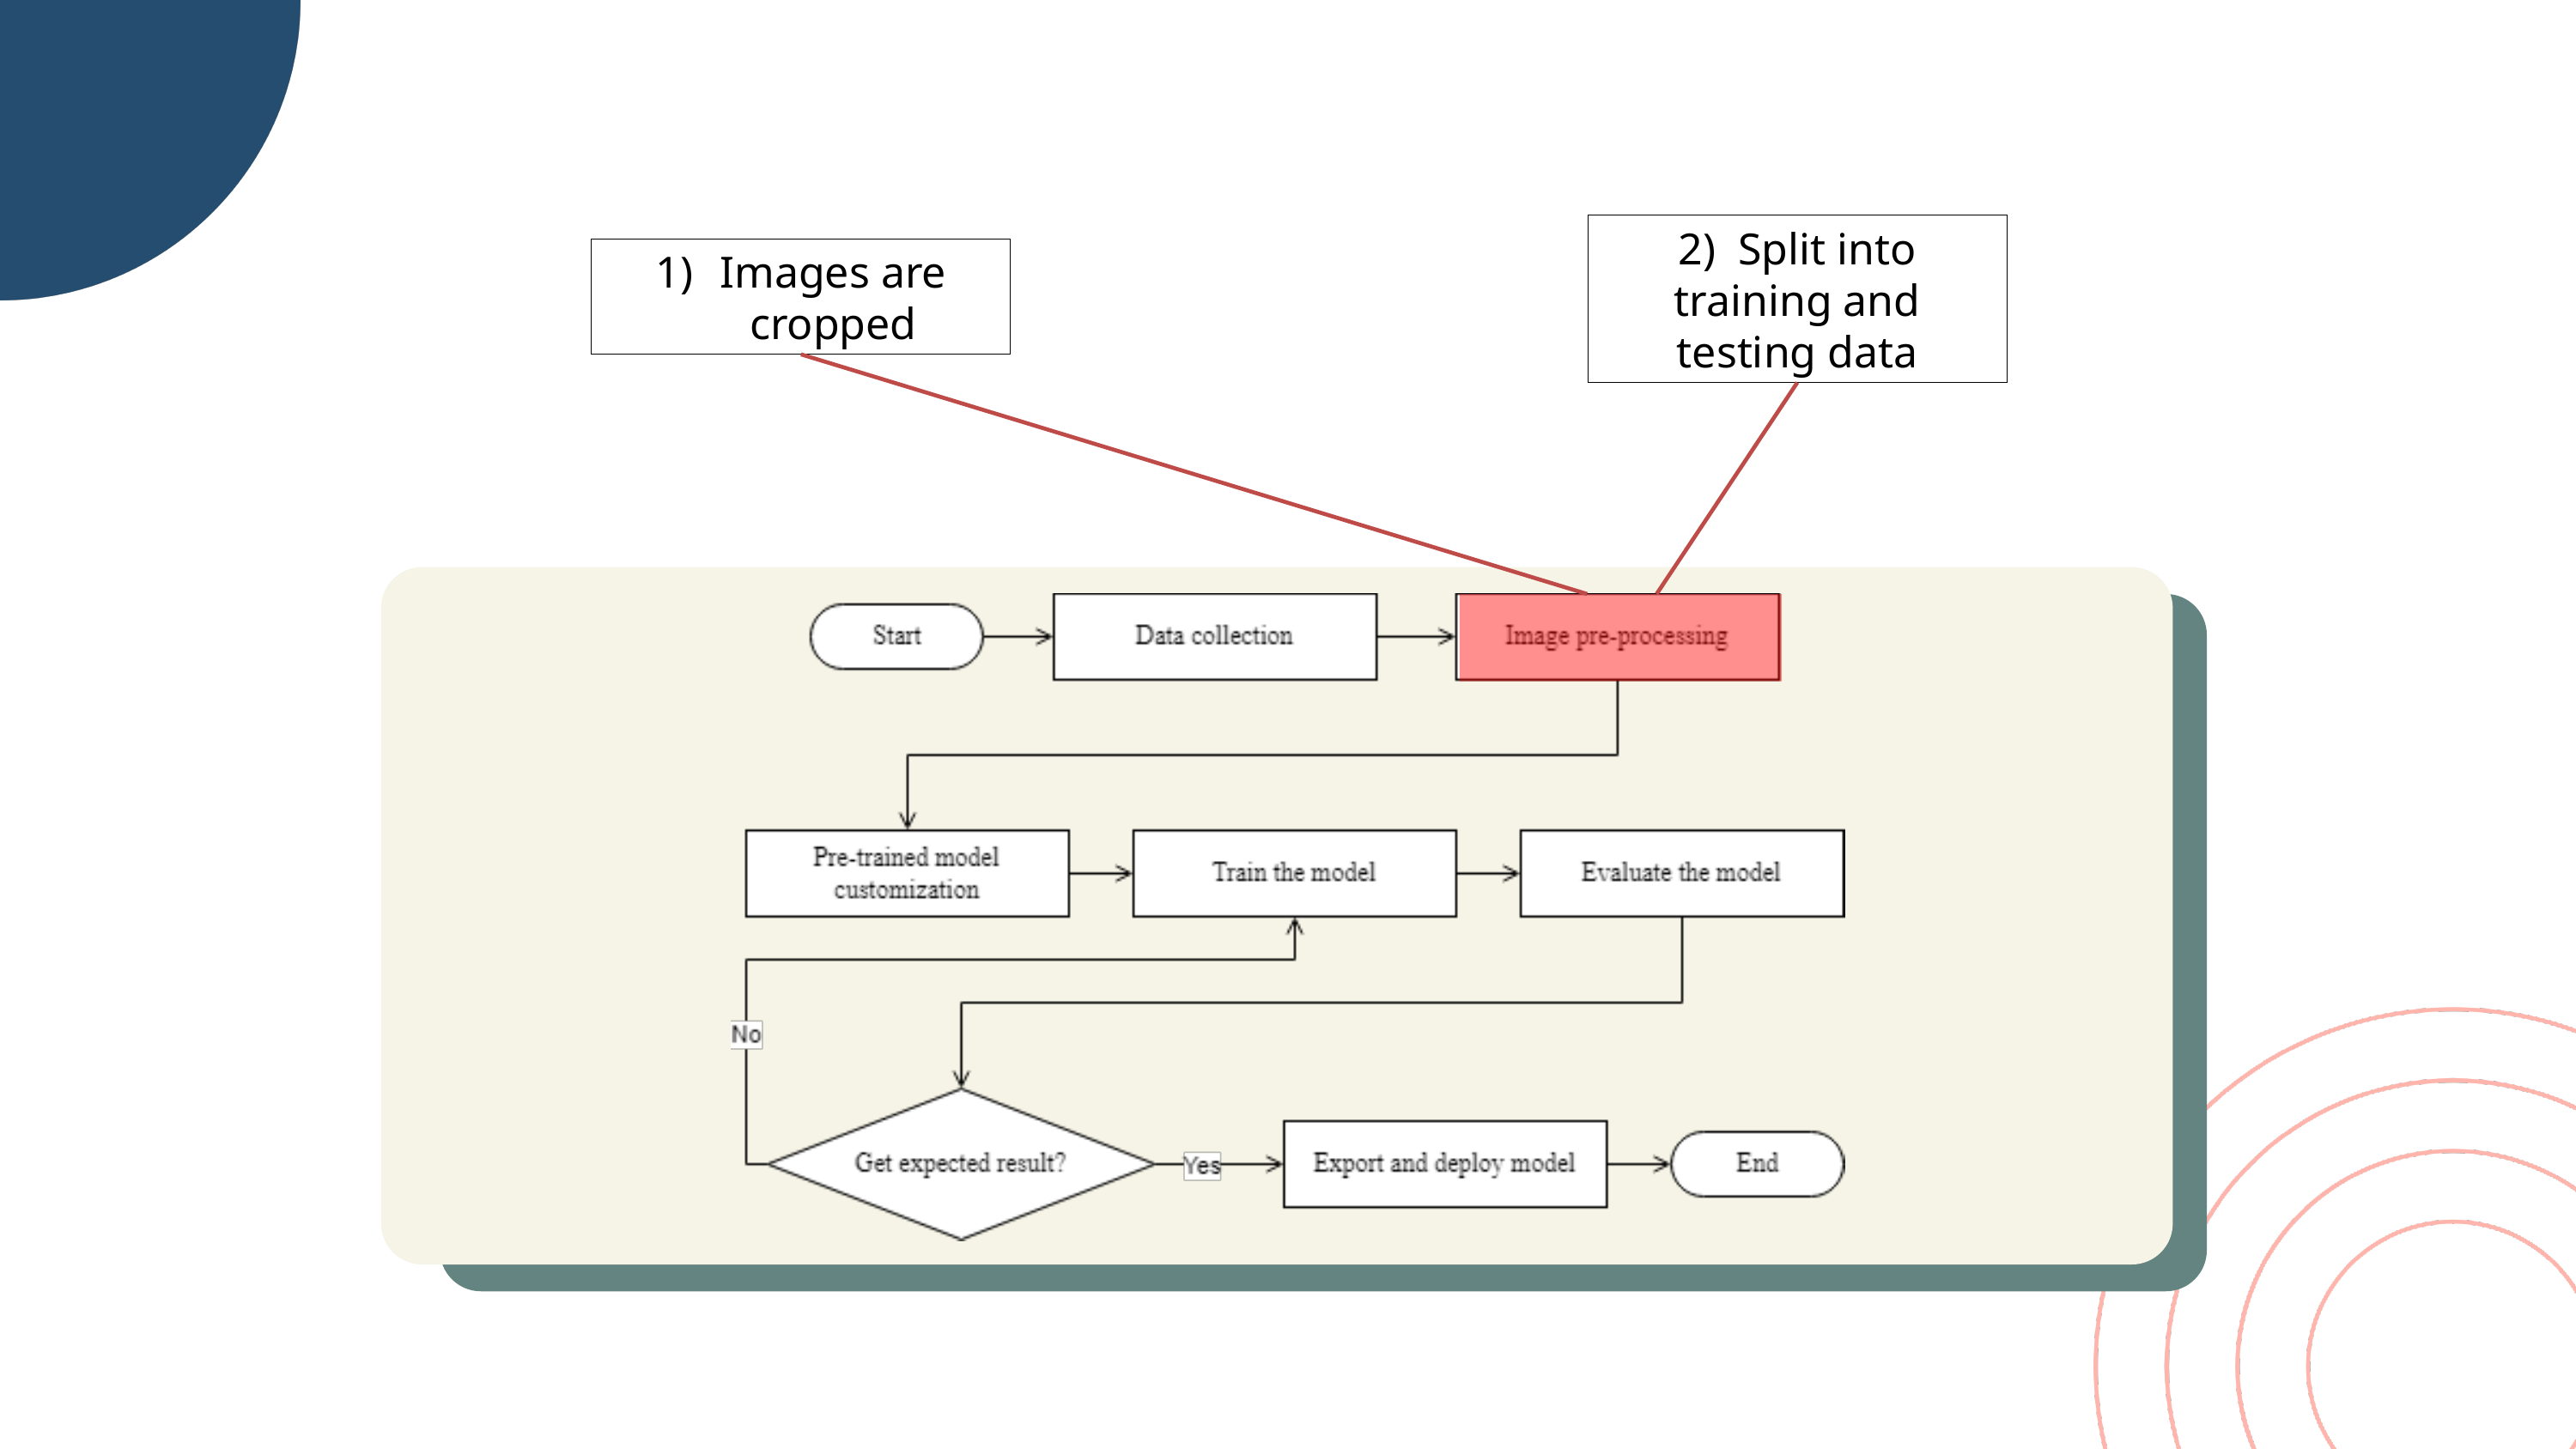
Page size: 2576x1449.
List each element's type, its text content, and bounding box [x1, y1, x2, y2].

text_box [1656, 384, 1798, 595]
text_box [440, 593, 2208, 1292]
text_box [1459, 593, 1783, 682]
text_box 2) Split into training and testing data [1588, 215, 2008, 383]
text_box Images are cropped [591, 239, 1011, 355]
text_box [800, 355, 1588, 595]
picture [731, 593, 1845, 1241]
picture [2093, 1007, 2576, 1449]
picture [0, 0, 301, 300]
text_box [380, 567, 2173, 1265]
